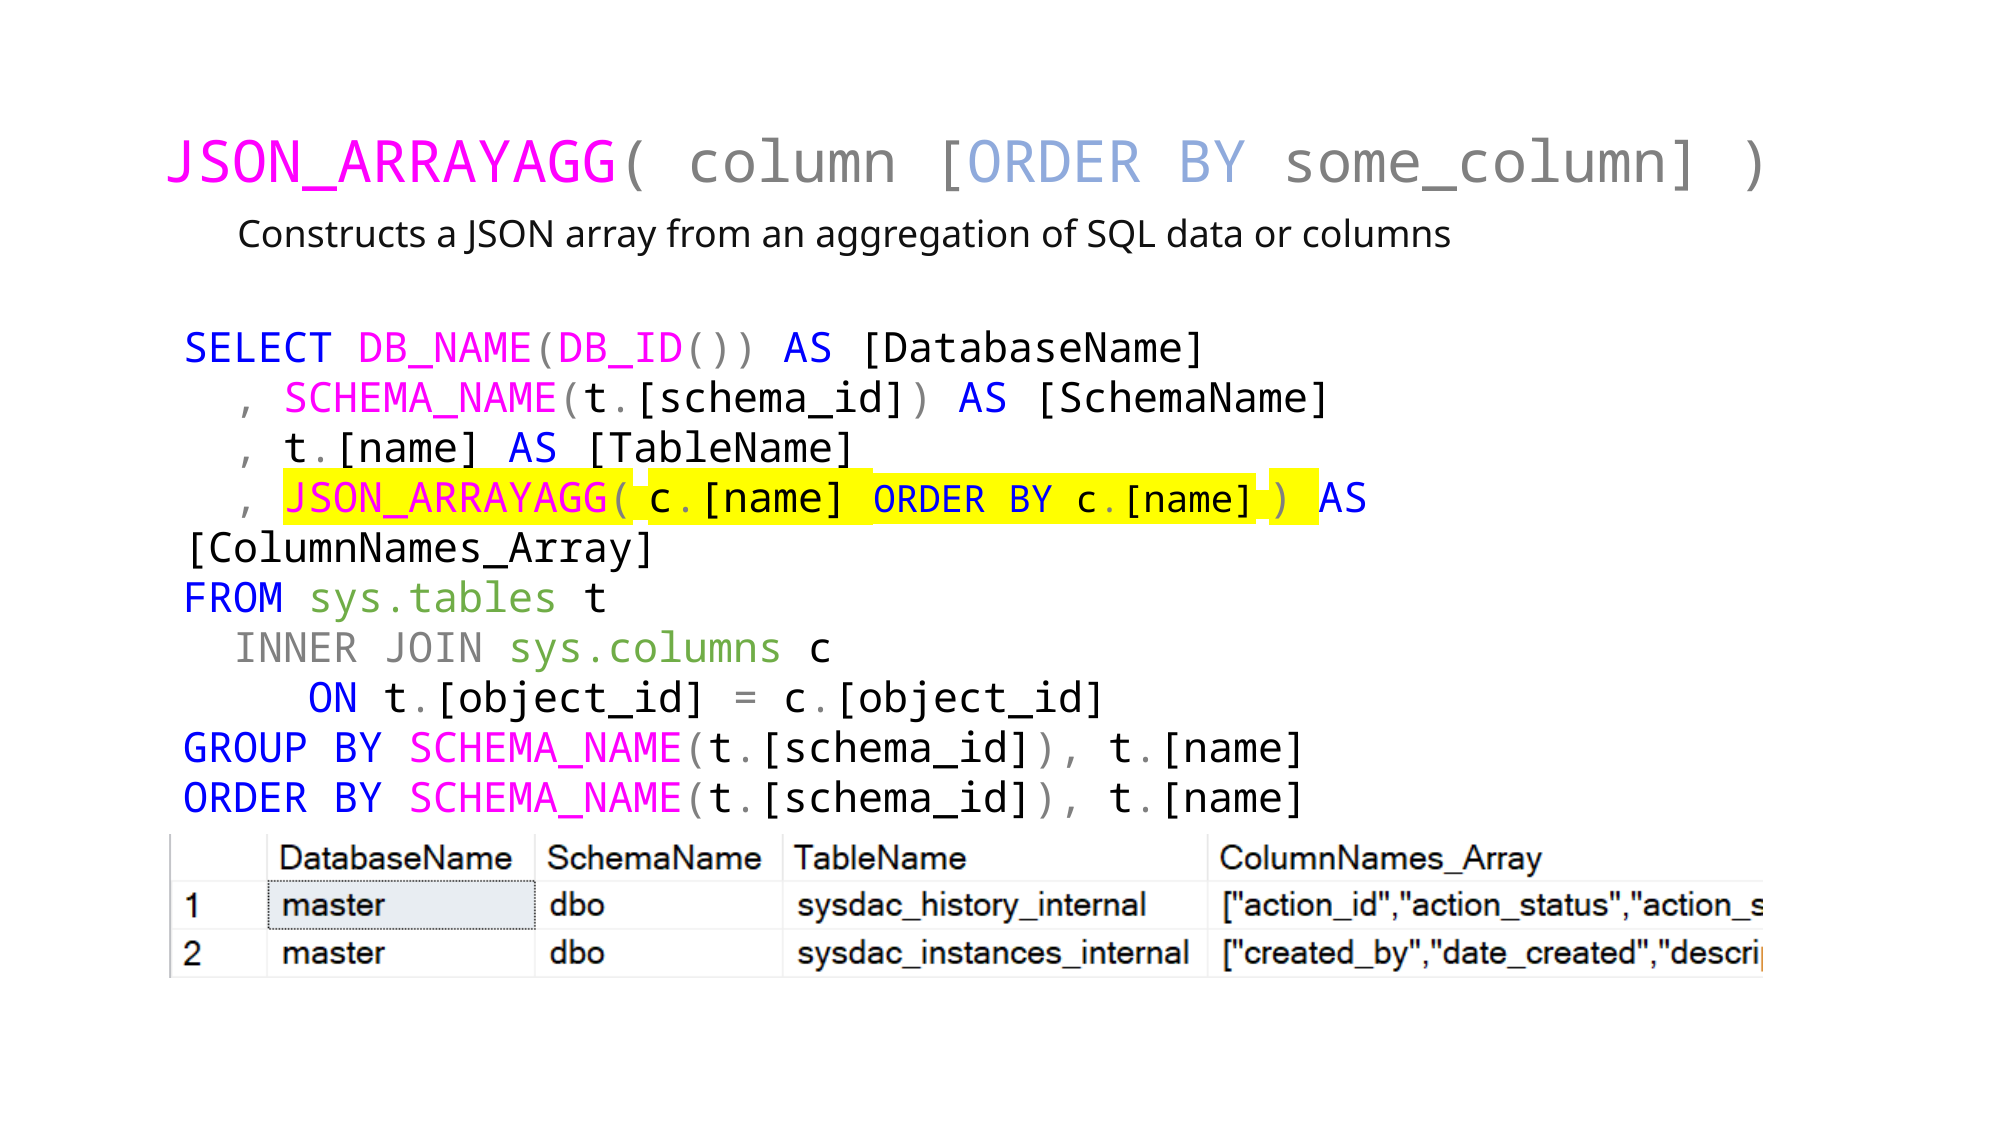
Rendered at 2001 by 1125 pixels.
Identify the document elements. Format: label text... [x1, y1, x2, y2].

text_box SELECT DB_NAME(DB_ID()) AS [DatabaseName] , SCHEMA_NAME(t.[schema_id]) AS [SchemaName] , t.[name] AS [TableName] , JSON_ARRAYAGG( c.[name] ORDER BY c.[name] ) AS [ColumnNames_Array] FROM sys.tables t INNER JOIN sys.columns c ON t.[object_id] = c.[object_id] GROUP BY SCHEMA_NAME(t.[schema_id]), t.[name] ORDER BY SCHEMA_NAME(t.[schema_id]), t.[name] [168, 313, 1868, 829]
text_box JSON_ARRAYAGG( column [ORDER BY some_column] ) [147, 116, 1847, 202]
picture [168, 834, 1763, 978]
text_box Constructs a JSON array from an aggregation of SQL data or columns [212, 202, 1532, 263]
